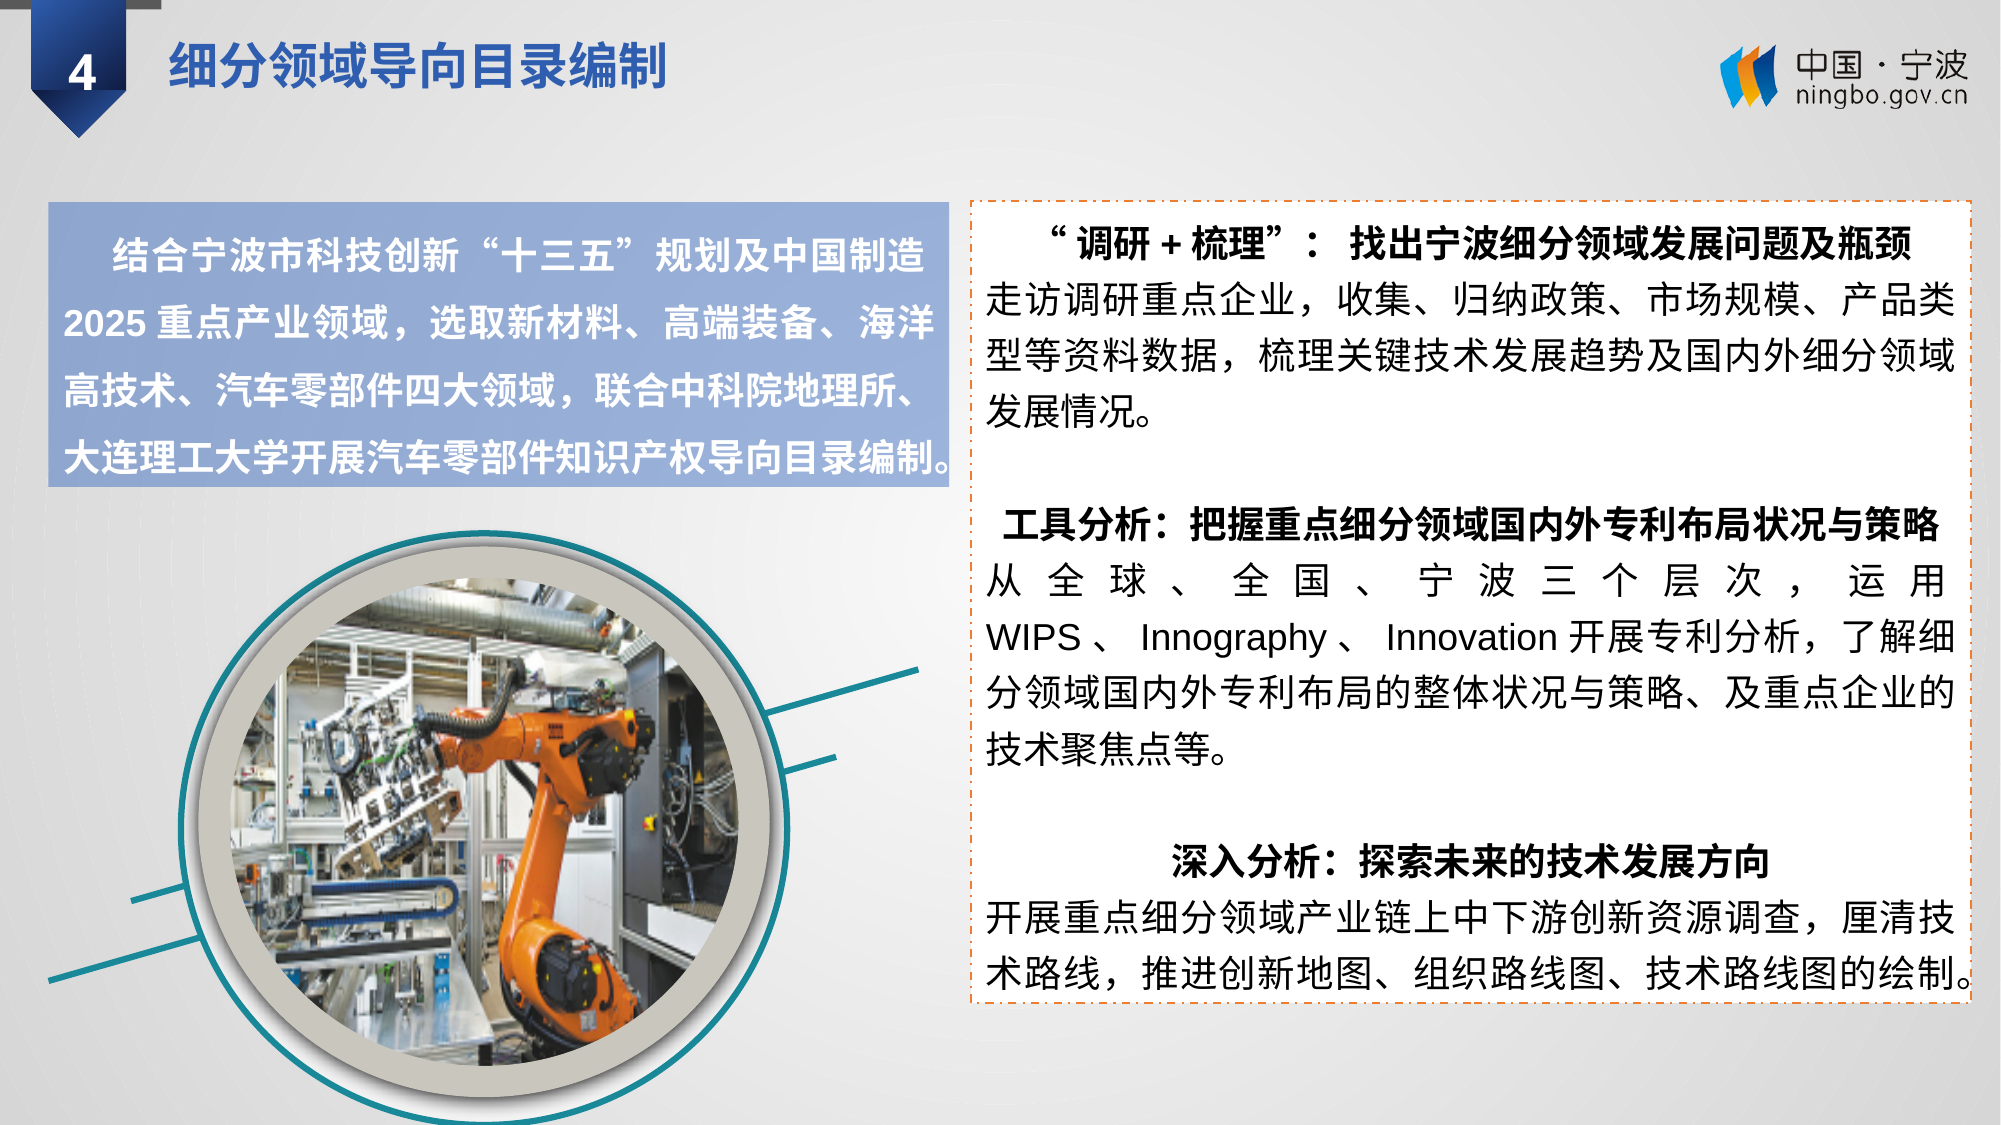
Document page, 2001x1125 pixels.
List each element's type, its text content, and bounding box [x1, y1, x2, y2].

text_box 结合宁波市科技创新“十三五”规划及中国制造2025重点产业领域，选取新材料、高端装备、海洋高技术、汽车零部件四大领域，联合中科院地理所、大连理工大学开展汽车零部件知识产权导向目录编制。 [48, 202, 950, 487]
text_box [48, 533, 919, 1125]
text_box [0, 0, 31, 10]
picture [1720, 44, 1968, 110]
text_box [127, 0, 162, 10]
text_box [31, 0, 127, 138]
text_box 细分领域导向目录编制 [157, 28, 1978, 101]
text_box “调研+梳理”： 找出宁波细分领域发展问题及瓶颈 走访调研重点企业，收集、归纳政策、市场规模、产品类型等资料数据，梳理关键技术发展趋势及国内外细分领域发展情况。 工具分析：把握重点细分领域国内外专利布局状况与策略 从全球、全国、宁波三个层次，运用WIPS、Innography、Innovation开展专利分析，了解细分领域国内外专利布局的整体状况与策略、及重点企业的技术聚焦点等。 深入分析：探索未来的技术发展方向 开展重点细分领域产业链上中下游创新资源调查，厘清技术路线，推进创新地图、组织路线图、技术路线图的绘制。 [970, 200, 1972, 1004]
picture [213, 562, 755, 1082]
